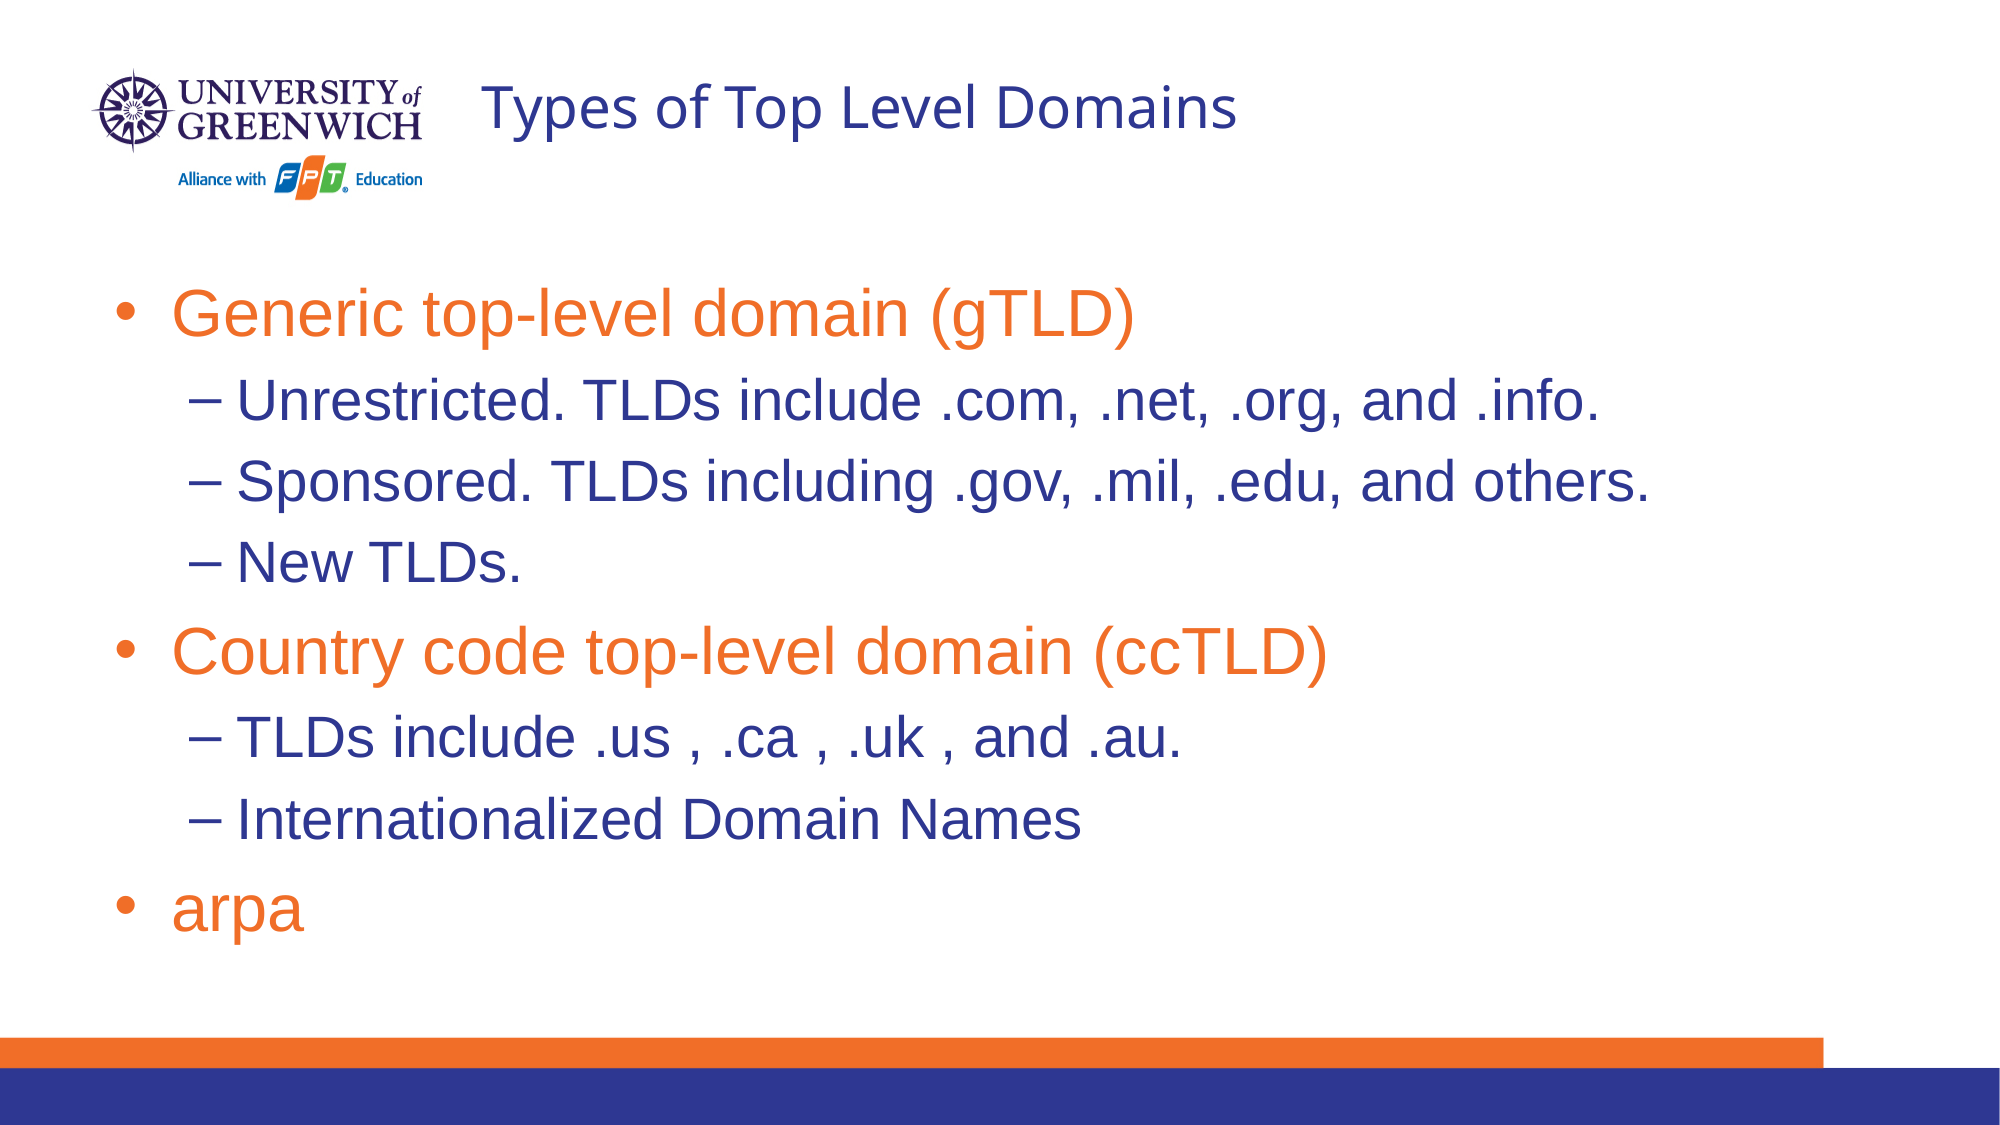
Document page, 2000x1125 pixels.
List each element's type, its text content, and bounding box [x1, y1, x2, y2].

title Types of Top Level Domains [464, 22, 1900, 189]
list Generic top-level domain (gTLD) Unrestricted. TLDs include .com, .net, .org, and .info. Sponsored. TLDs including .gov, .mil, .edu, and others. New TLDs. Country code top-level domain (ccTLD) TLDs include .us , .ca , .uk , and .au. Internationalized Domain Names arpa [99, 262, 1900, 1005]
picture [0, 0, 2000, 1125]
